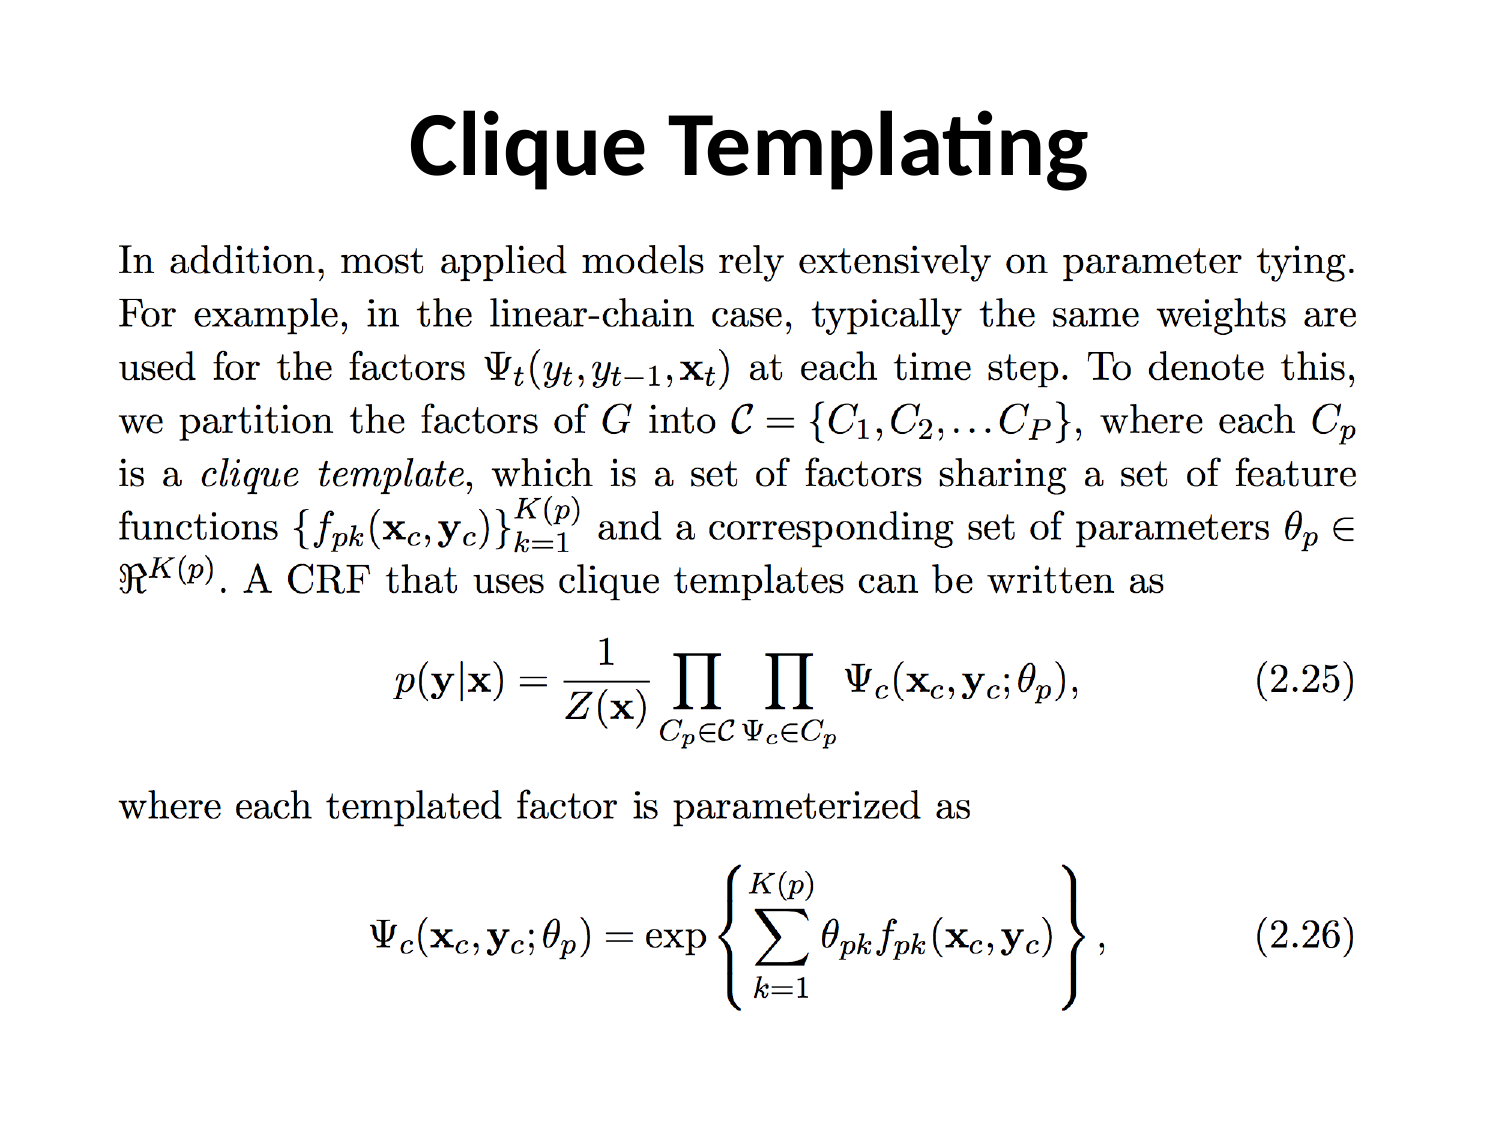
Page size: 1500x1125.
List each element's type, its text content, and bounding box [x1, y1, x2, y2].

title Clique Templating [75, 45, 1425, 233]
picture [111, 237, 1370, 1026]
